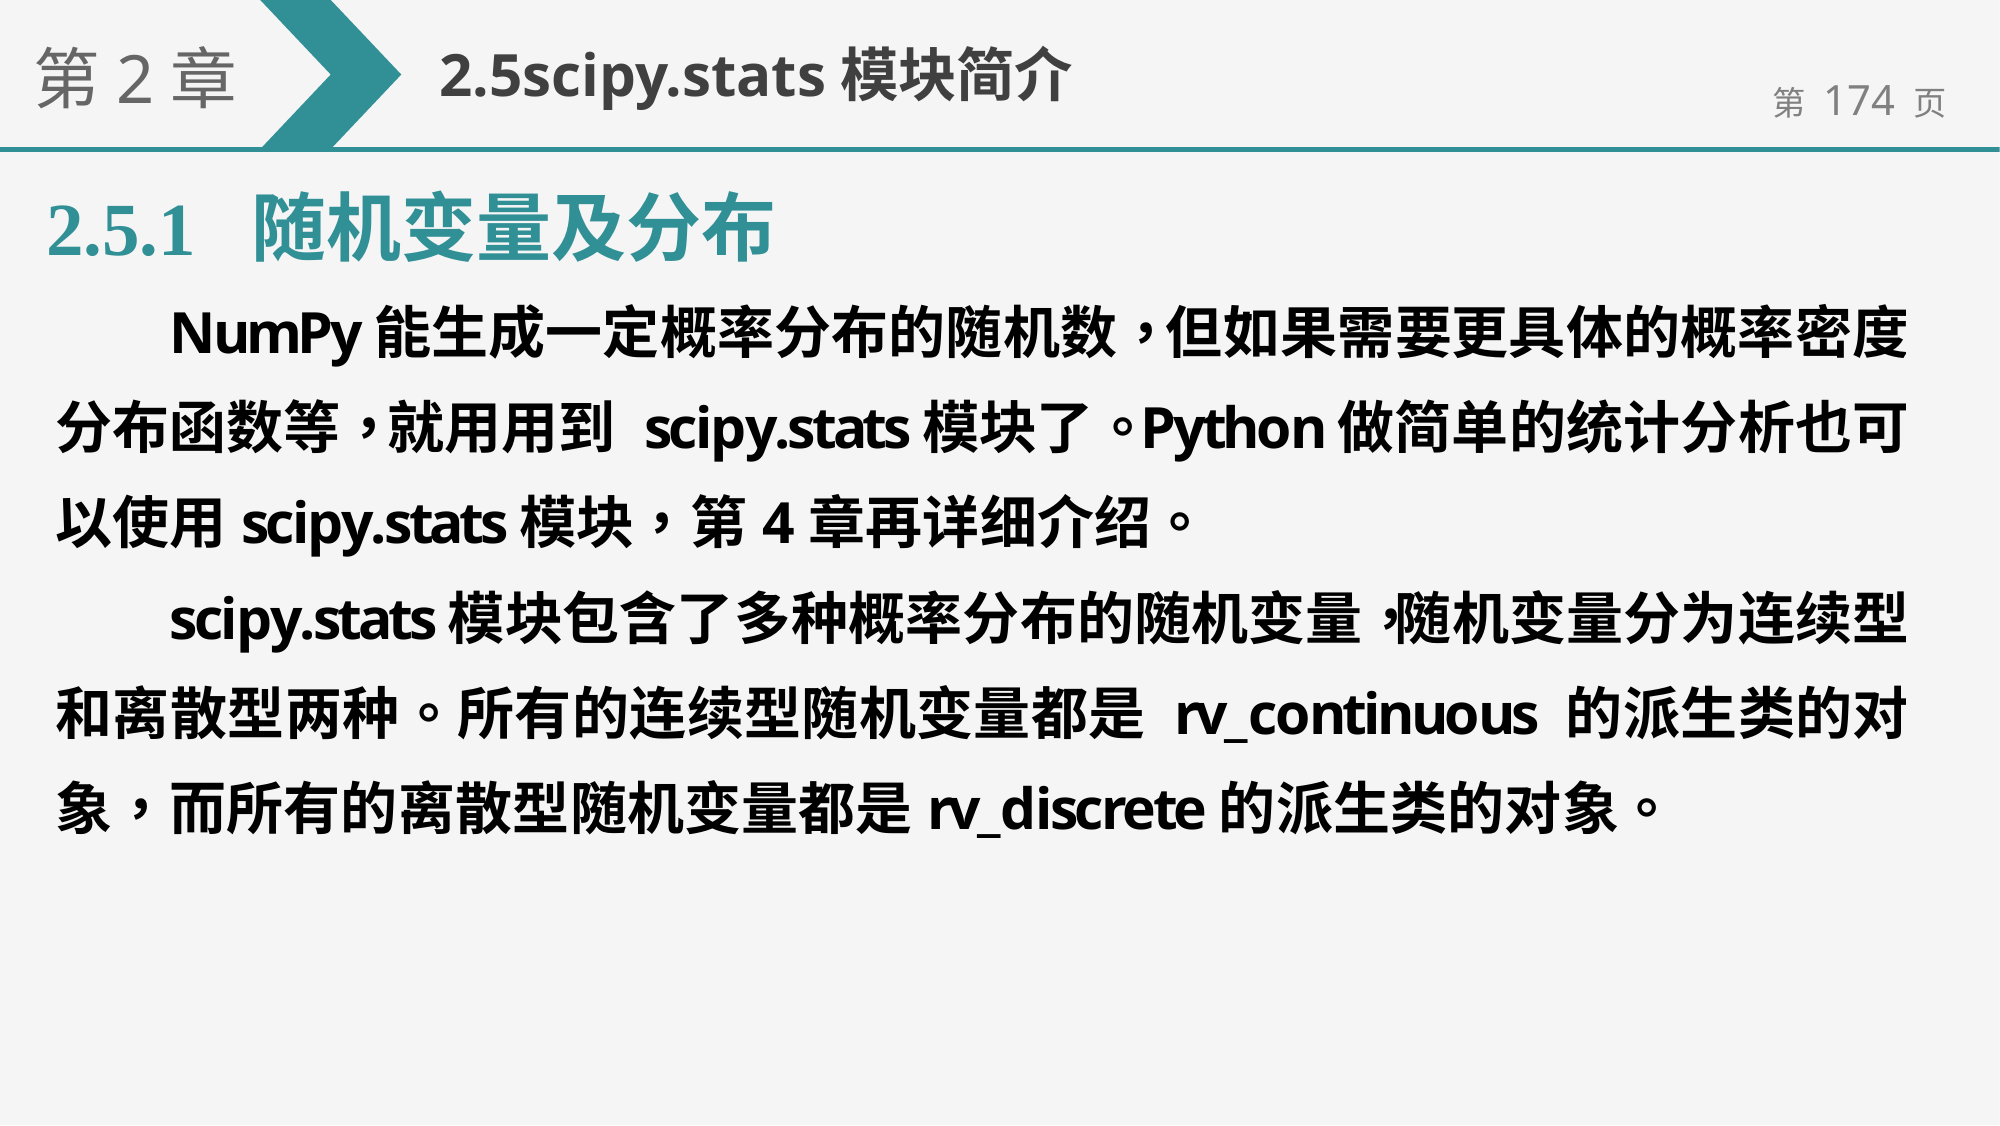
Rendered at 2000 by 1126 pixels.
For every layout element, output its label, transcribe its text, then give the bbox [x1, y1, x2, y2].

text_box 2.5scipy.stats模块简介 [424, 31, 1366, 148]
text_box [258, 0, 403, 148]
text_box 第2章 [19, 29, 253, 125]
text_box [55, 285, 1906, 920]
text_box 2.5.1 随机变量及分布 [31, 161, 1863, 278]
